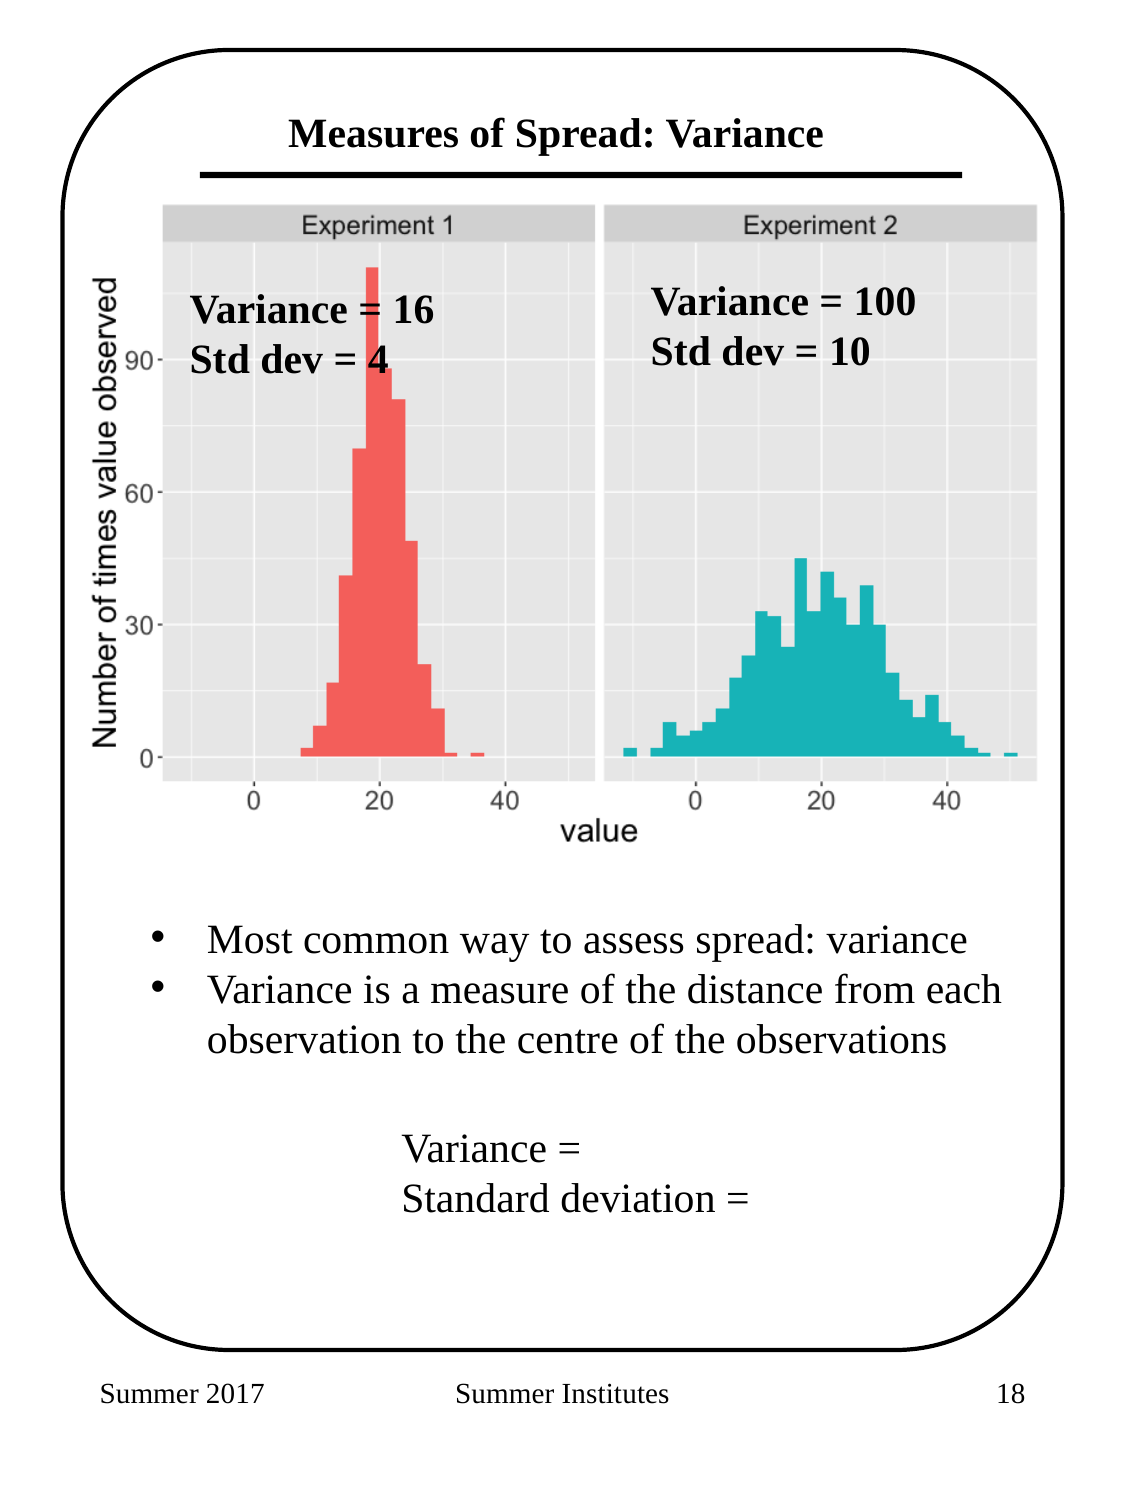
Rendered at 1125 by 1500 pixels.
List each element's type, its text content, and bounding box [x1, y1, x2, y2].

slide_number Summer 2017 [84, 1366, 319, 1467]
picture [84, 196, 1046, 854]
slide_number 46 [806, 1366, 1041, 1467]
text_box Measures of Spread: Variance [212, 98, 900, 164]
text_box Most common way to assess spread: variance Variance is a measure of the distance from each observation to the centre of the observations [135, 904, 1027, 1119]
footer Summer Institutes [384, 1366, 741, 1467]
